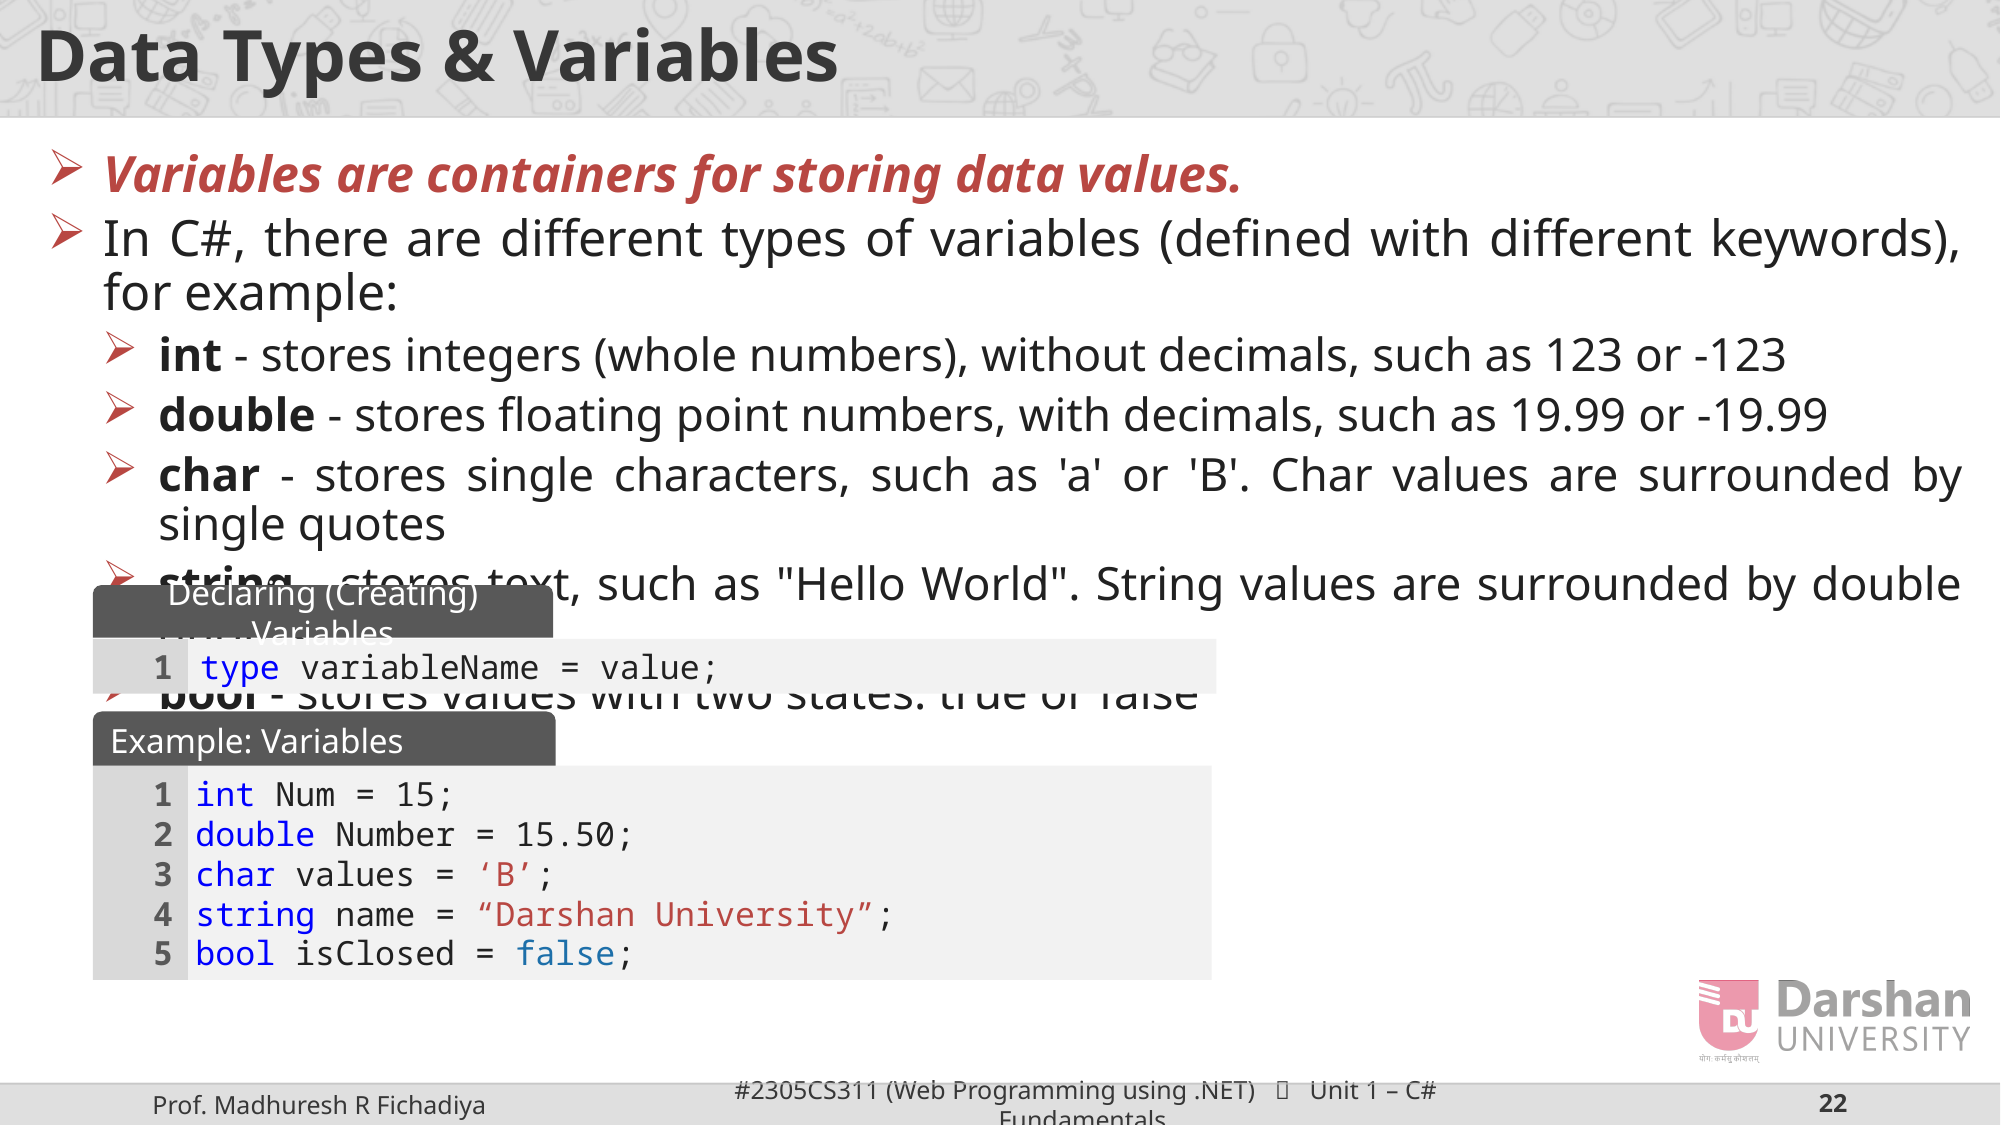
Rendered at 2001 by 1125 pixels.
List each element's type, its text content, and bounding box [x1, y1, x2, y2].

text_box Example: Variables [91, 710, 557, 767]
title Data Types & Variables [0, 0, 2000, 117]
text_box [1699, 1059, 1970, 1063]
text_box 1 2 3 4 5 [92, 767, 188, 980]
text_box 1 [92, 639, 188, 694]
list Variables are containers for storing data values. In C#, there are different types of variables (defined with different keywords), for example: int - stores integers (whole numbers), without decimals, such as 123 or -123 double - stores floating point numbers, with decimals, such as 19.99 or -19.99 char - stores single characters, such as 'a' or 'B'. Char values are surrounded by single quotes string - stores text, such as "Hello World". String values are surrounded by double quotes bool - stores values with two states: true or false [21, 141, 1979, 1059]
text_box type variableName = value; [188, 638, 1217, 694]
text_box Declaring (Creating) Variables [91, 583, 555, 639]
text_box int Num = 15; double Number = 15.50; char values = ‘B’; string name = “Darshan University”; bool isClosed = false; [188, 765, 1212, 980]
